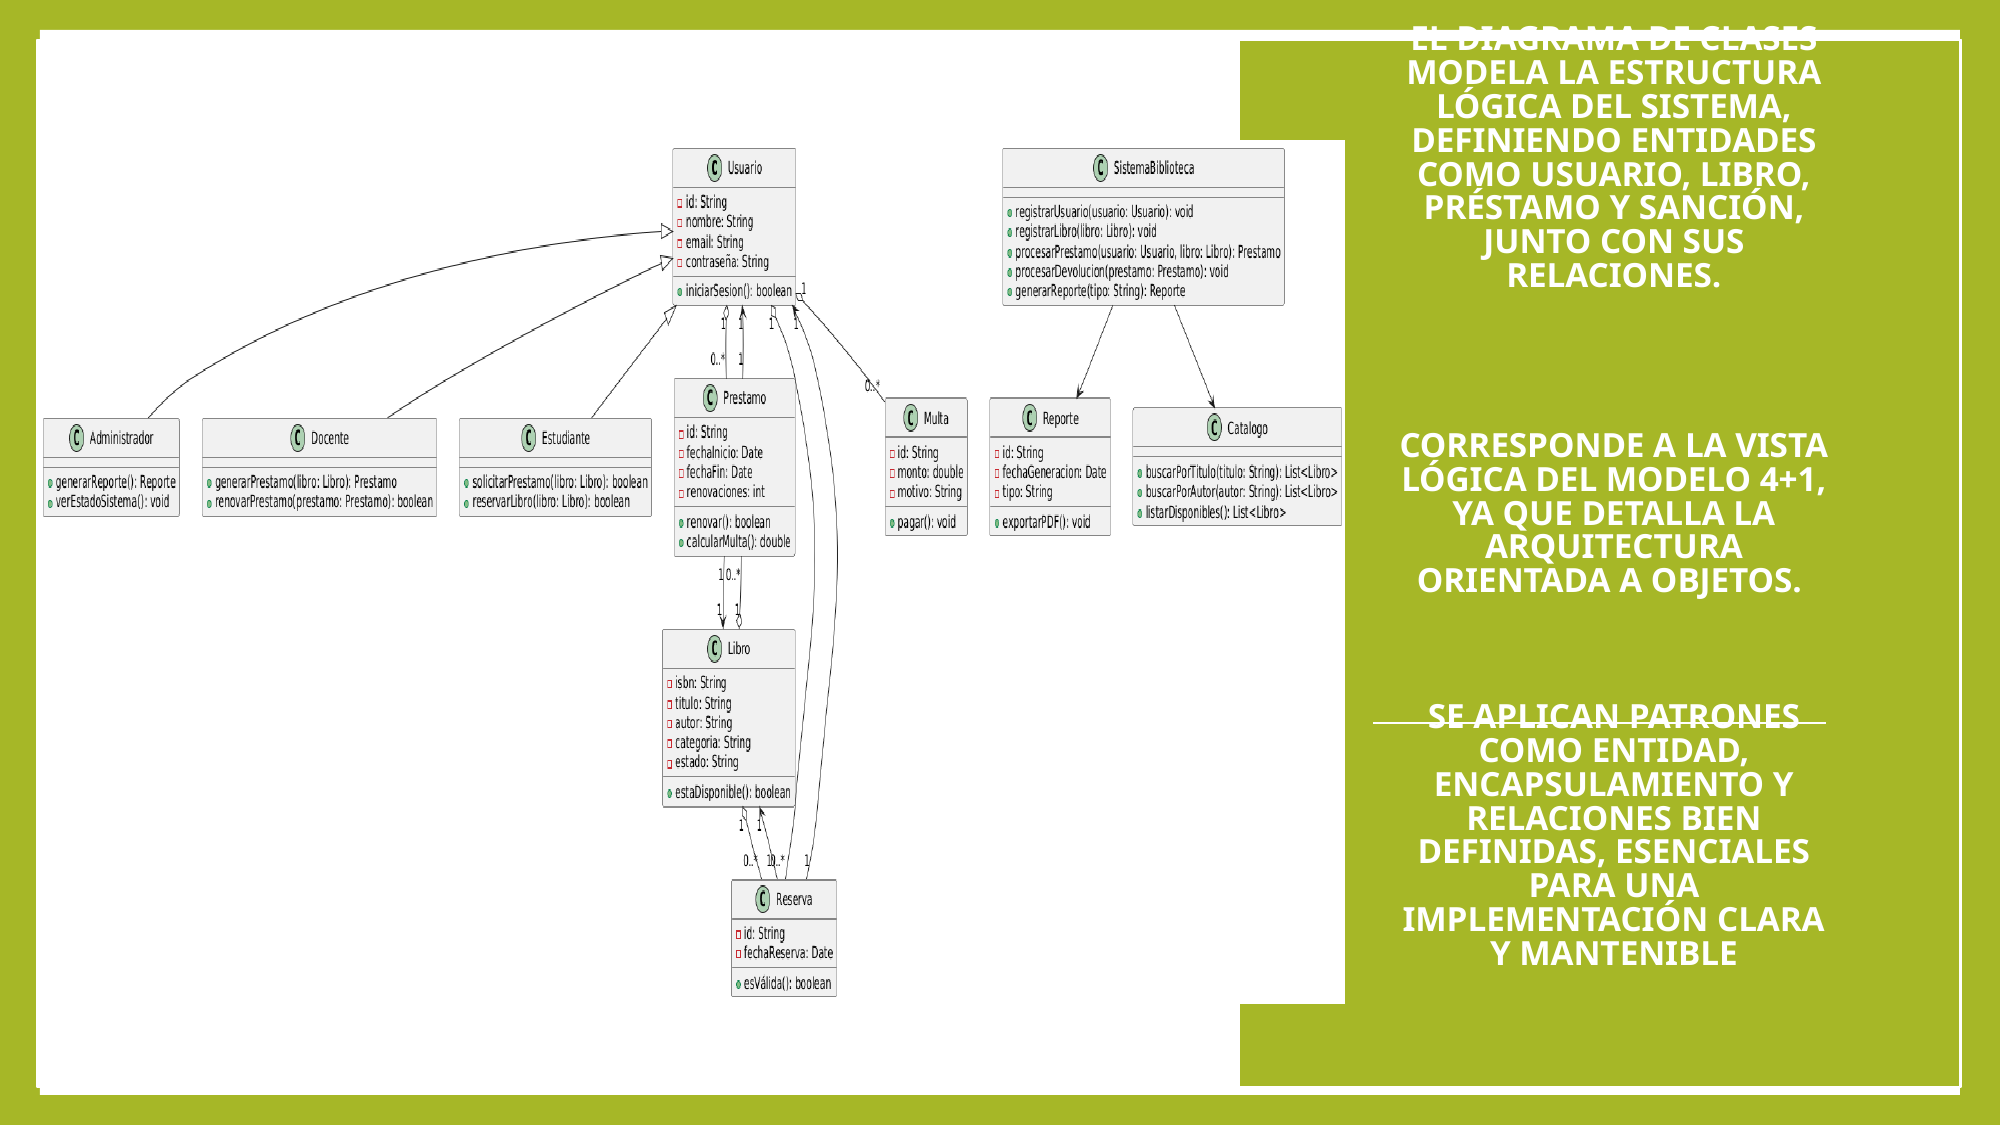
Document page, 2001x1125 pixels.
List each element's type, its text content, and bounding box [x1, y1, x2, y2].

picture [38, 140, 1345, 1004]
title El diagrama de clases modela la estructura lógica del sistema, definiendo entidades como Usuario, Libro, Préstamo y Sanción, junto con sus relaciones. Corresponde a la Vista Lógica del modelo 4+1, ya que detalla la arquitectura orientada a objetos. Se aplican patrones como Entidad, Encapsulamiento y relaciones bien definidas, esenciales para una implementación clara y mantenible [1373, 140, 1856, 980]
text_box [36, 39, 1962, 1088]
